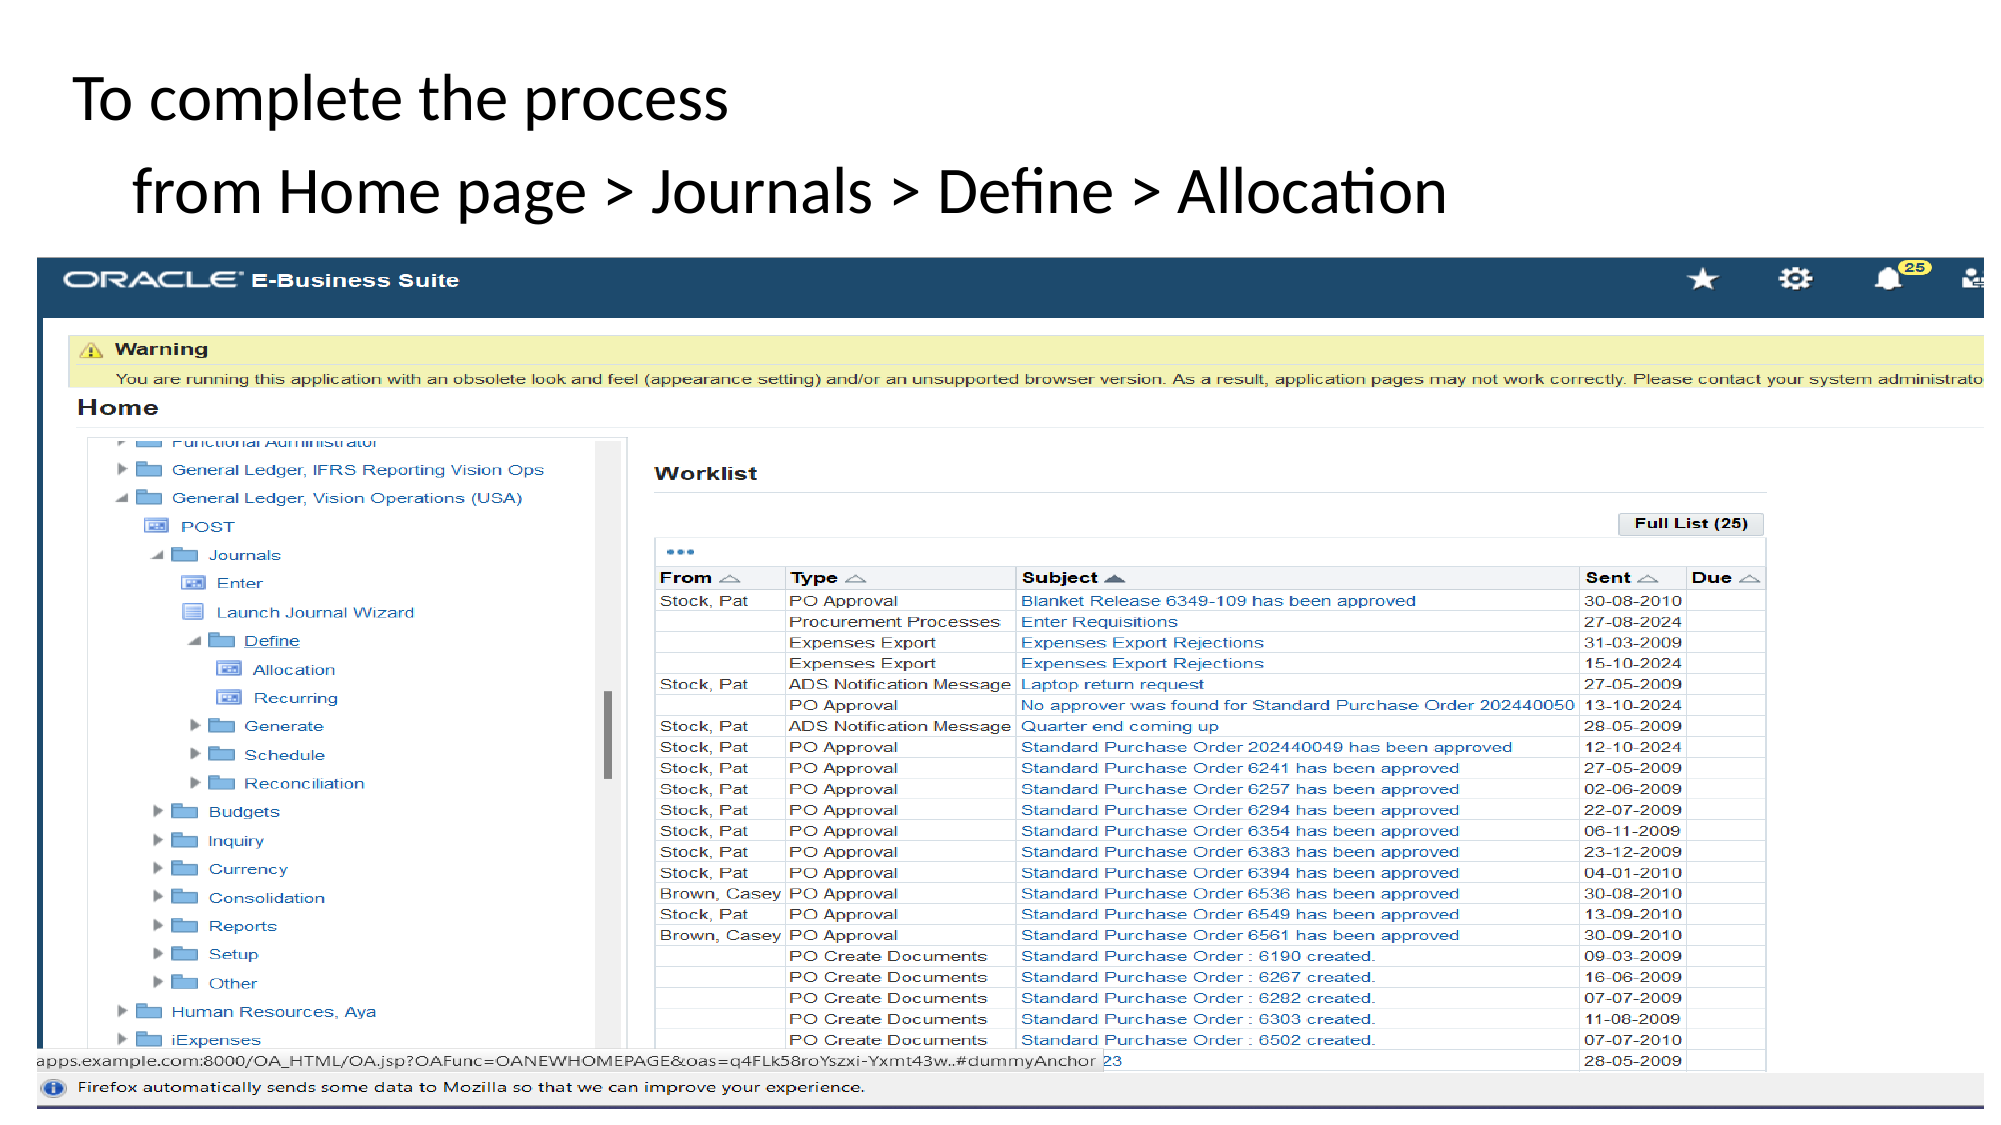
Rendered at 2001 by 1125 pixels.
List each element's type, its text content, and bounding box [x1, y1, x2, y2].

list To complete the process from Home page > Journals > Define > Allocation [57, 55, 1783, 141]
picture [37, 257, 1984, 1109]
